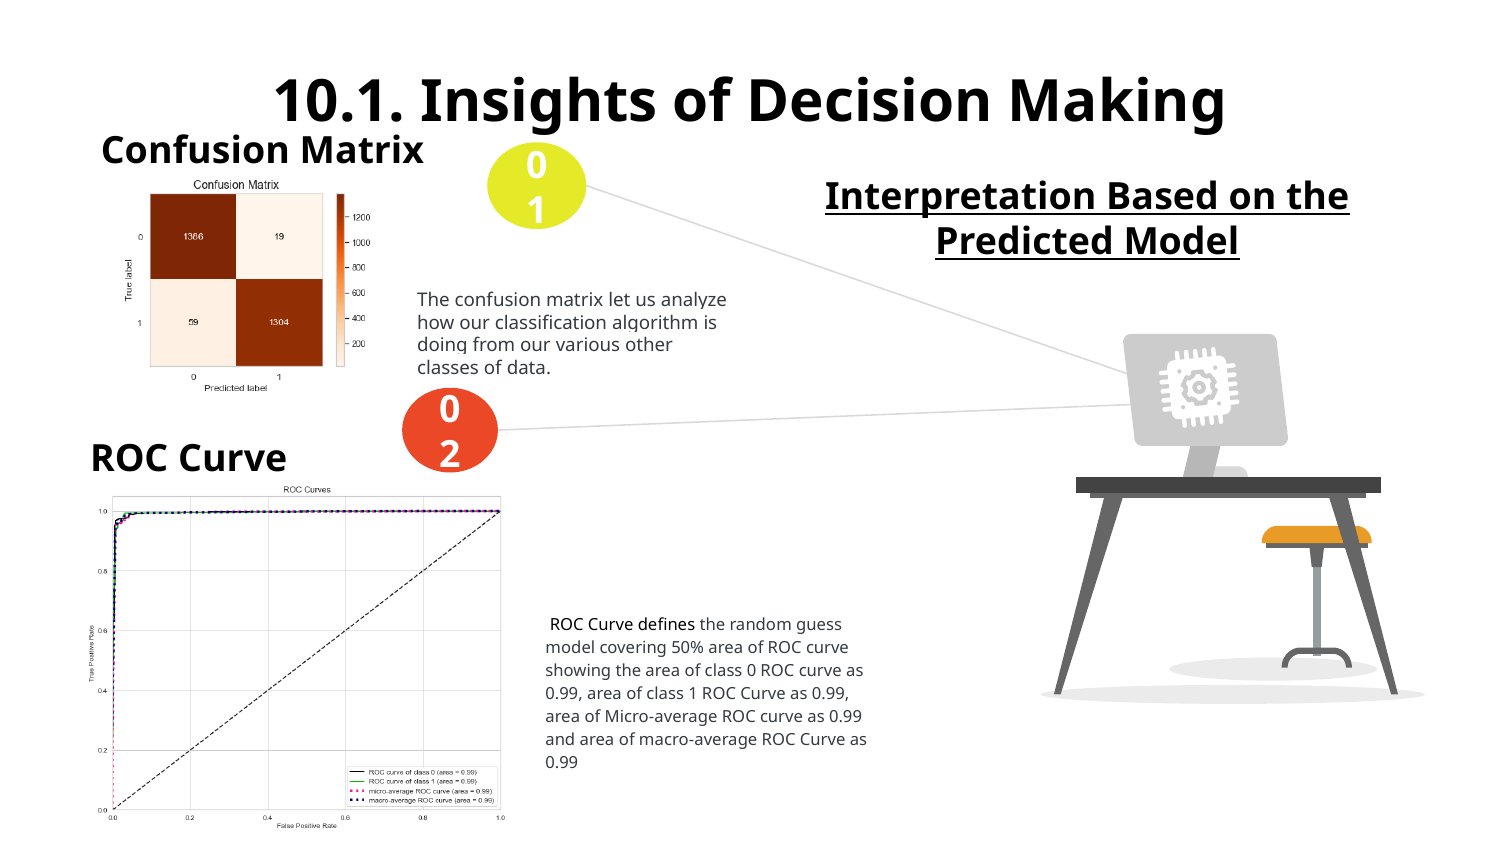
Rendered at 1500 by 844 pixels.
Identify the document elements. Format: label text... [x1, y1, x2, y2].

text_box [85, 128, 587, 230]
text_box The confusion matrix let us analyze how our classification algorithm is doing from our various other classes of data. [402, 272, 581, 377]
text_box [1159, 348, 1238, 427]
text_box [74, 387, 514, 476]
text_box ROC Curve defines the random guess model covering 50% area of ROC curve showing the area of class 0 ROC curve as 0.99, area of class 1 ROC Curve as 0.99, area of Micro-average ROC curve as 0.99 and area of macro-average ROC Curve as 0.99 [530, 596, 898, 824]
picture [119, 174, 377, 399]
title 10.1. Insights of Decision Making [75, 67, 1425, 129]
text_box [497, 403, 1035, 431]
picture [85, 481, 509, 834]
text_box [586, 185, 1194, 397]
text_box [1040, 333, 1426, 705]
text_box Interpretation Based on the Predicted Model [749, 173, 1425, 261]
